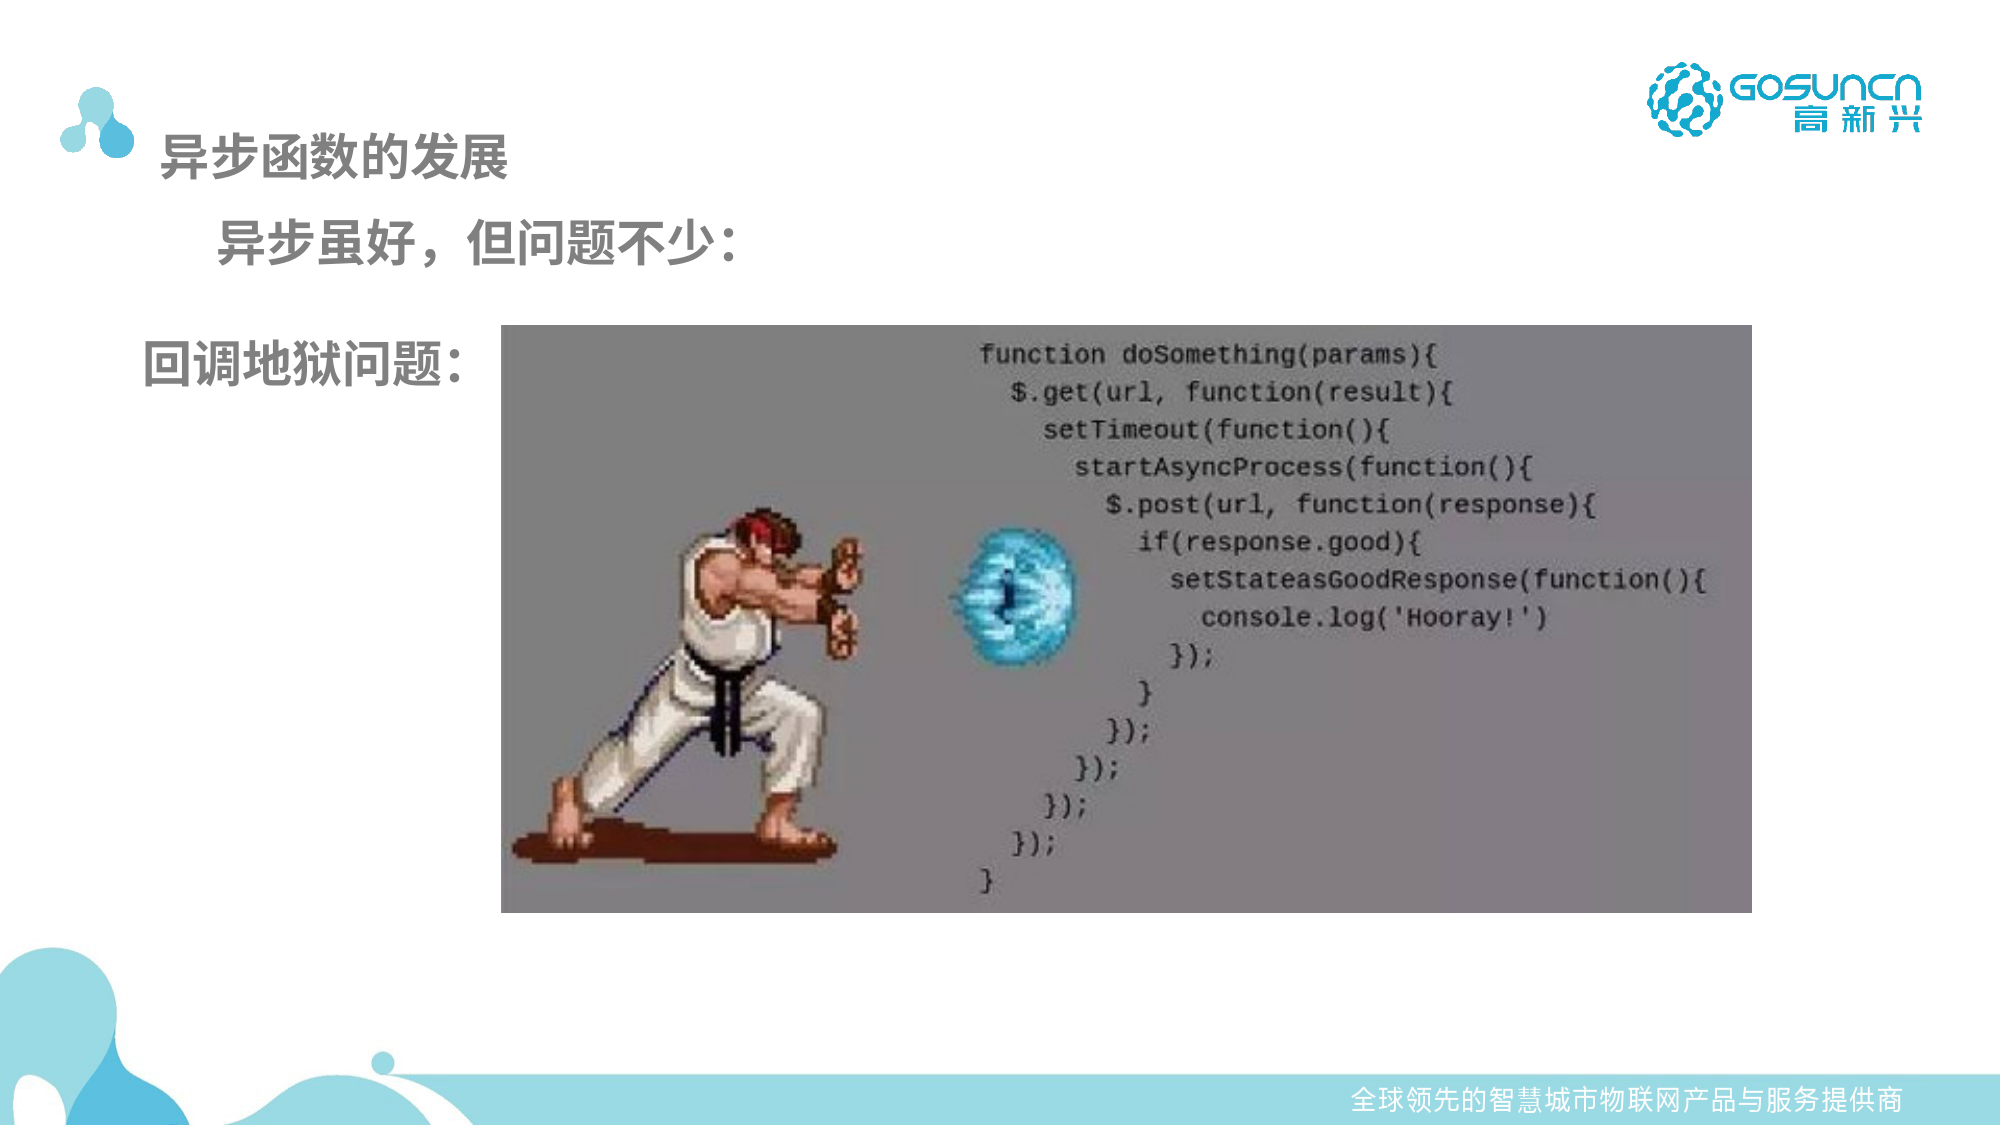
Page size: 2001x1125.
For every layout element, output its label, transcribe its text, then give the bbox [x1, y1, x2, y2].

text_box 异步函数的发展 [152, 59, 1523, 194]
picture [501, 325, 1753, 914]
picture [60, 87, 134, 158]
text_box 回调地狱问题： [134, 325, 499, 401]
text_box 异步虽好，但问题不少： [96, 203, 1295, 279]
picture [0, 928, 2000, 1125]
picture [1647, 62, 1922, 137]
